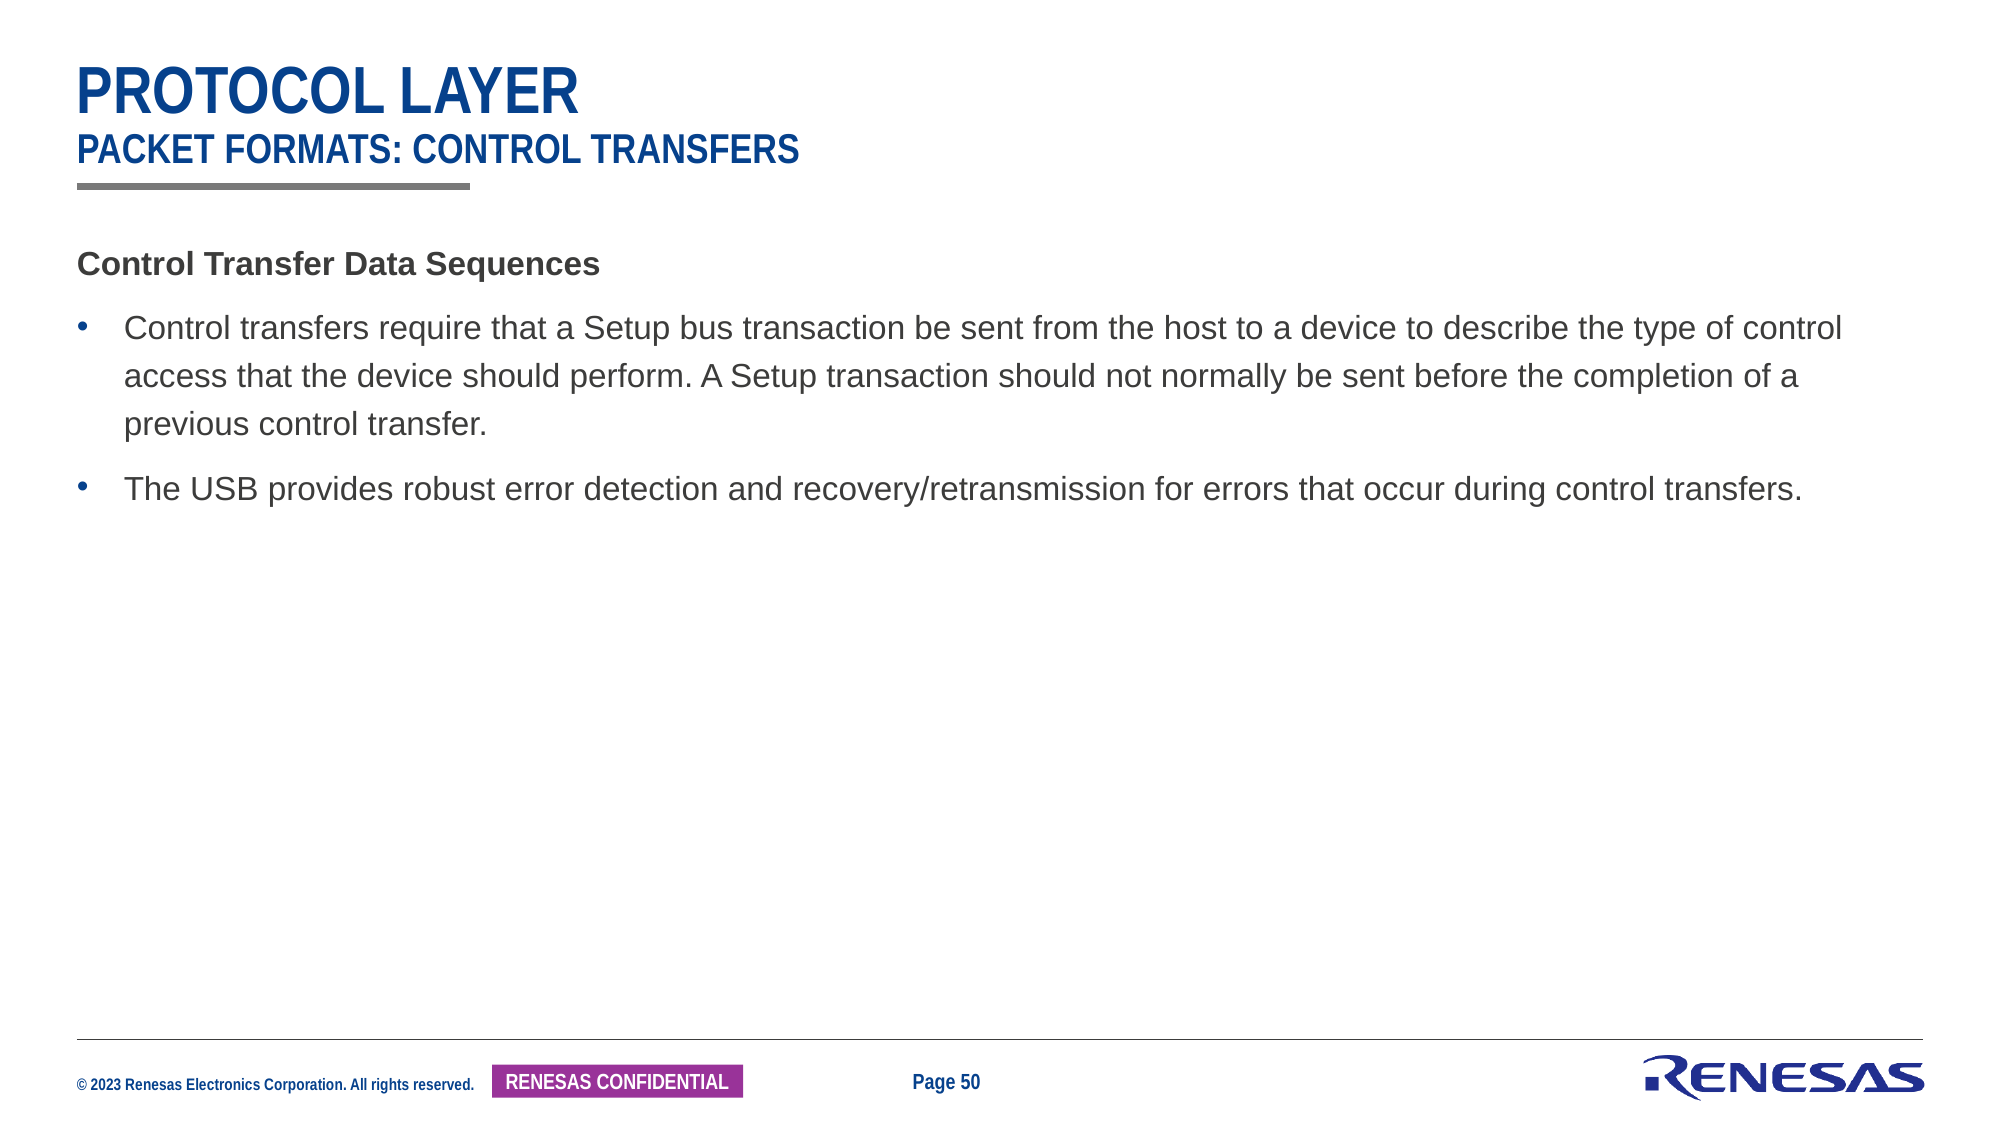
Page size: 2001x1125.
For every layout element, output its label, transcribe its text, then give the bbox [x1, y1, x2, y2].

list Control Transfer Data Sequences Control transfers require that a Setup bus transaction be sent from the host to a device to describe the type of control access that the device should perform. A Setup transaction should not normally be sent before the completion of a previous control transfer. The USB provides robust error detection and recovery/retransmission for errors that occur during control transfers. [76, 233, 1922, 506]
picture [1637, 1049, 1933, 1106]
title Protocol Layer Packet Formats: Control Transfers [76, 54, 1922, 173]
